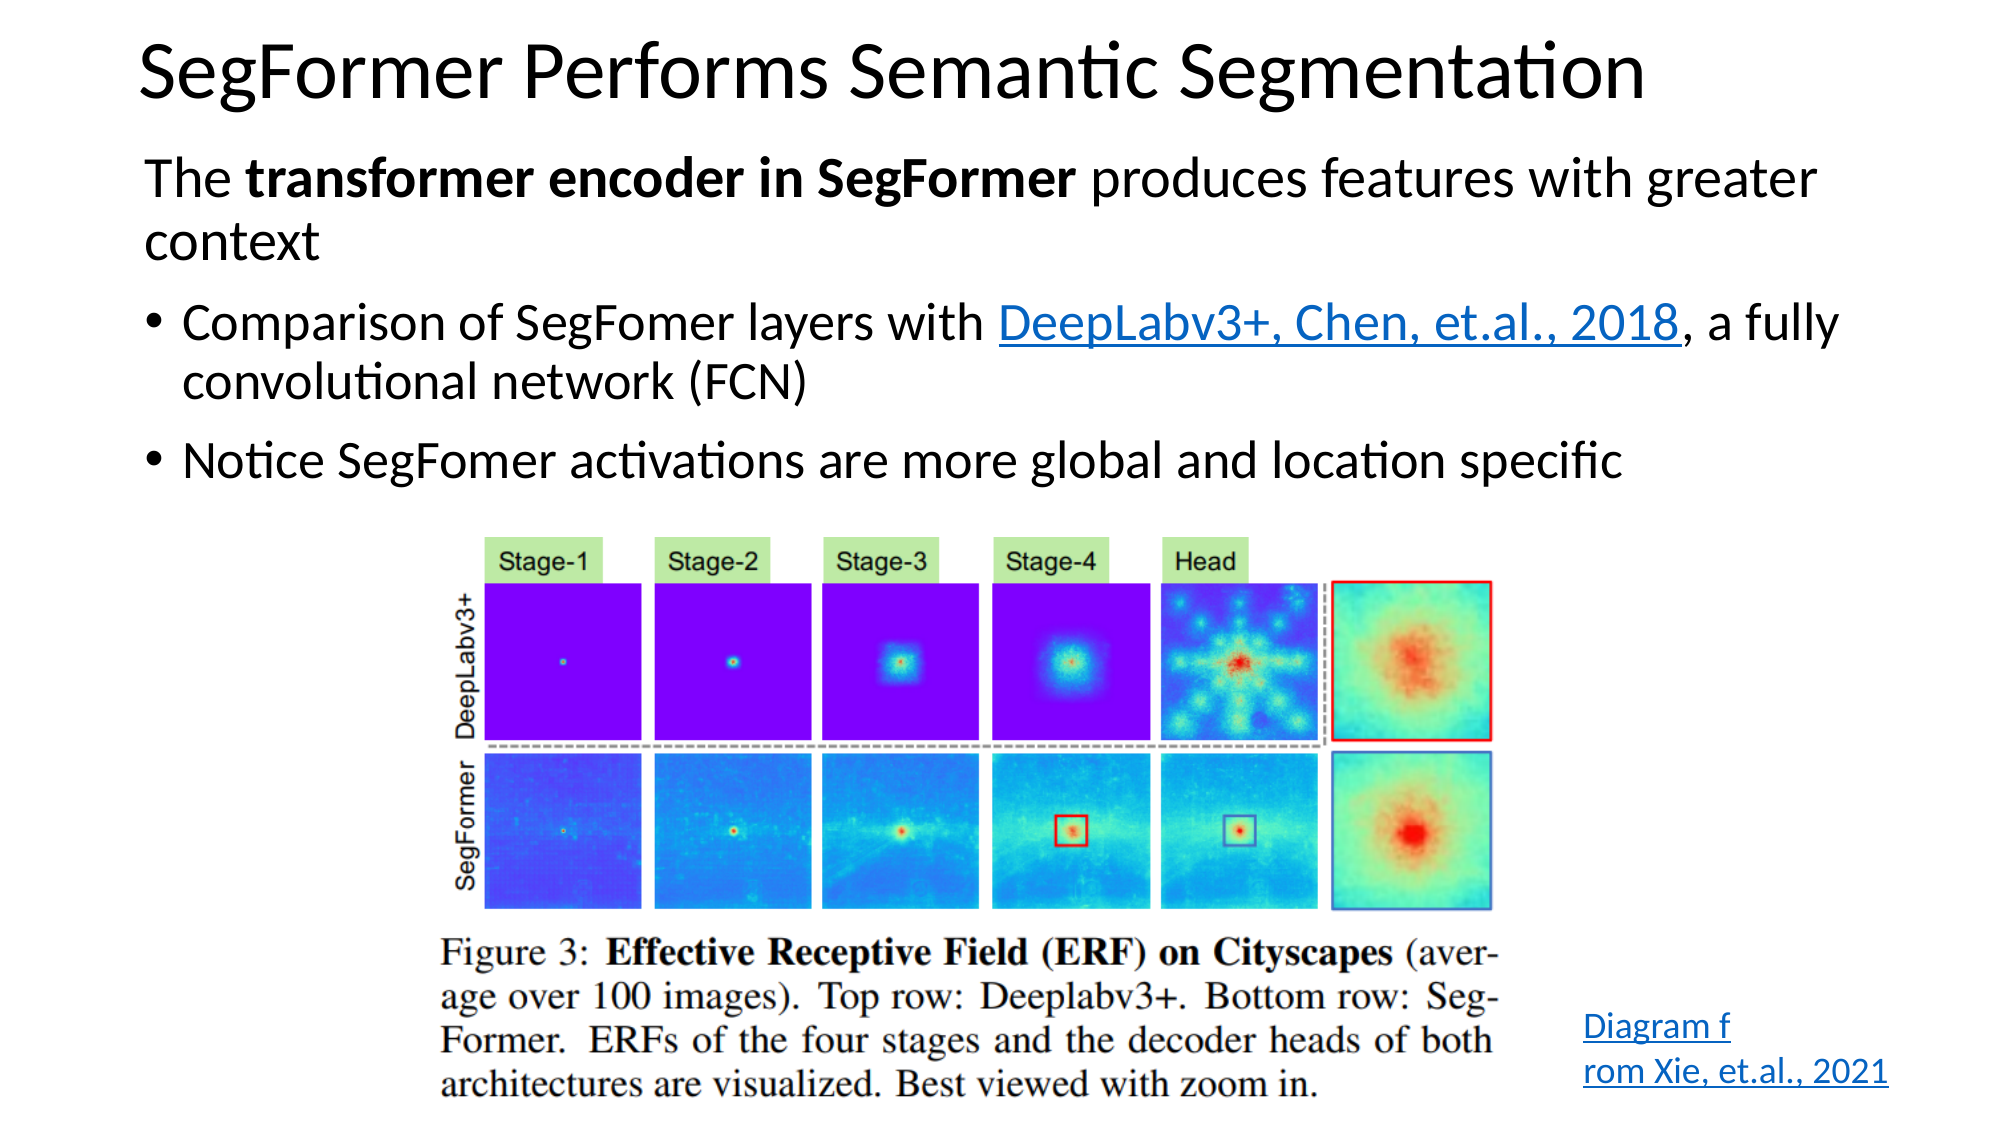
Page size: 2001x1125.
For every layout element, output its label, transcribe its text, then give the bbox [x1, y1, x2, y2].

list The transformer encoder in SegFormer produces features with greater context Comparison of SegFomer layers with DeepLabv3+, Chen, et.al., 2018, a fully convolutional network (FCN) Notice SegFomer activations are more global and location specific [129, 139, 1907, 1058]
text_box Diagram from Xie, et.al., 2021 [1568, 993, 1924, 1099]
title SegFormer Performs Semantic Segmentation [123, 0, 1849, 143]
picture [429, 537, 1508, 1115]
